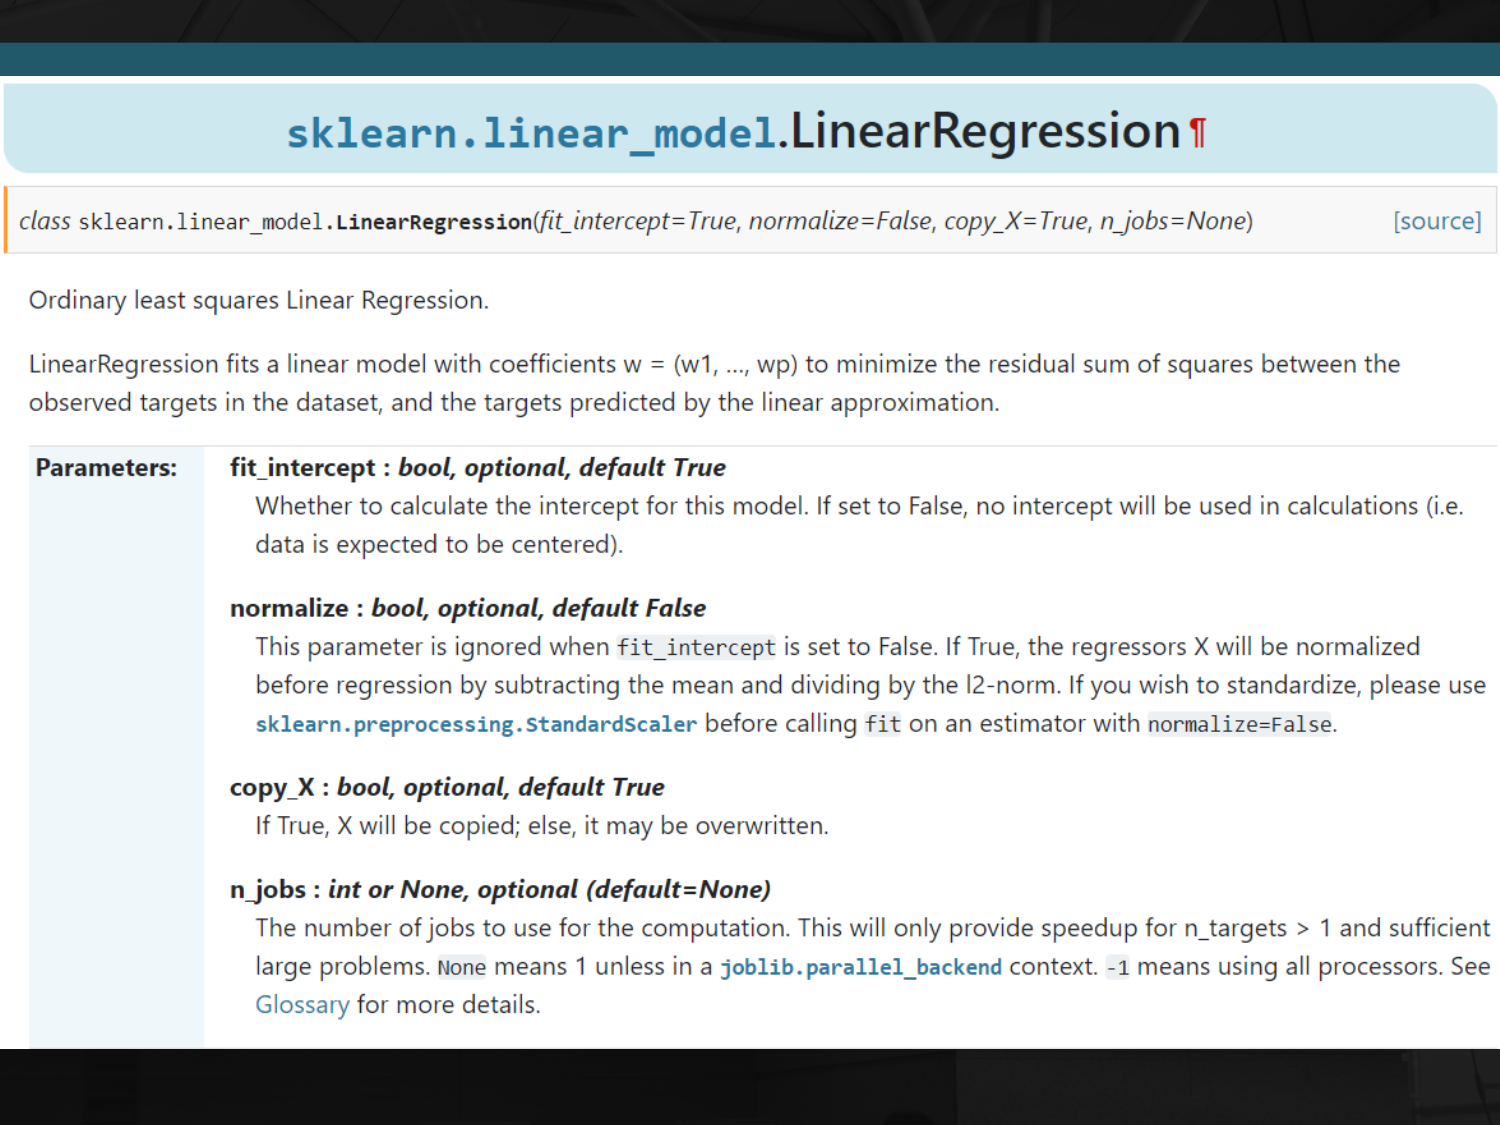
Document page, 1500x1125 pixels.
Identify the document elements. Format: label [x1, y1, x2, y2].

picture [0, 76, 1500, 1049]
text_box [0, 41, 1500, 76]
